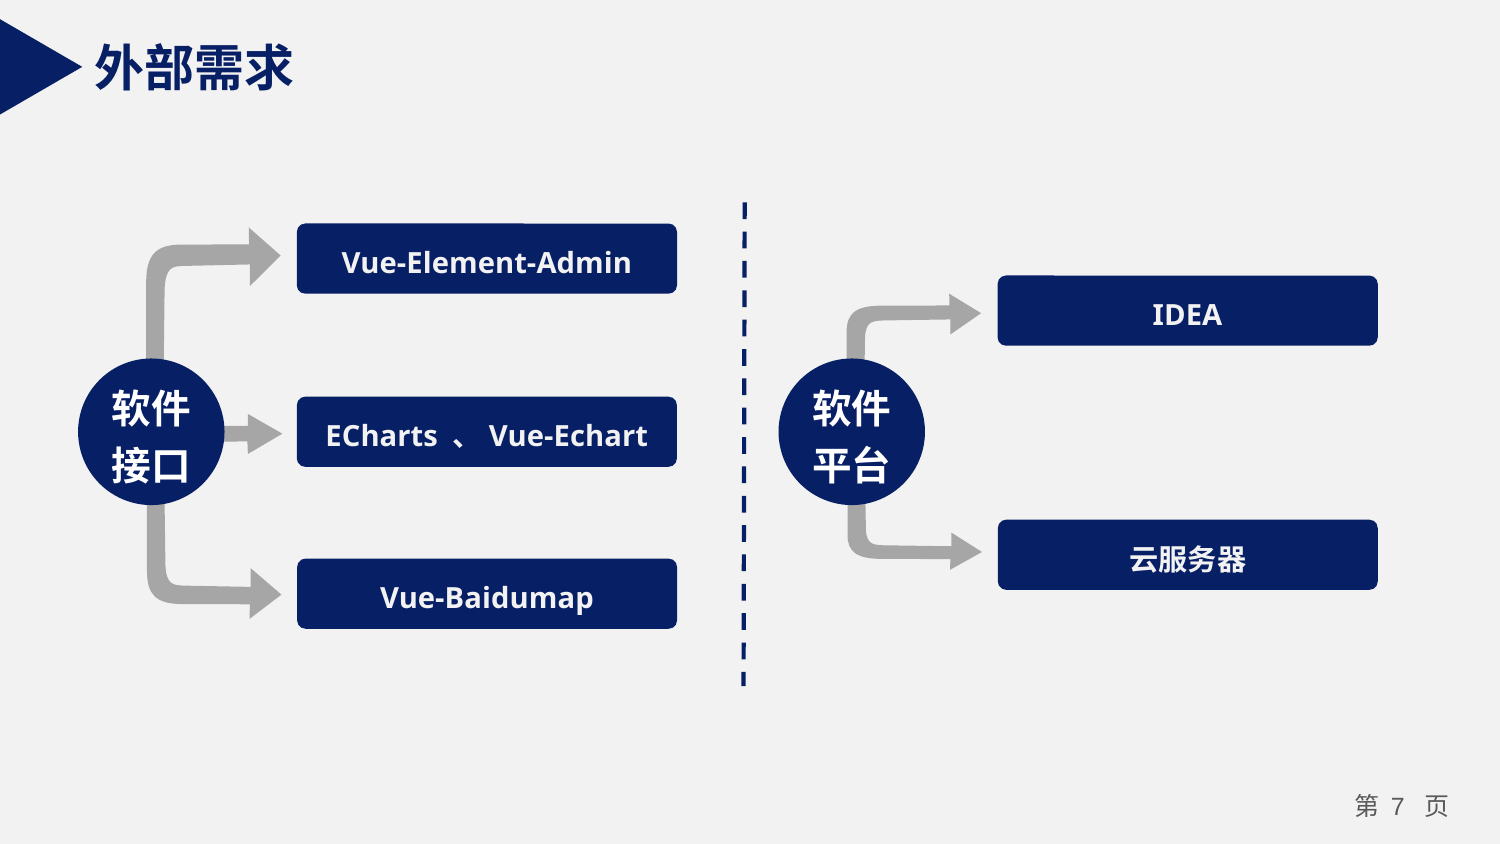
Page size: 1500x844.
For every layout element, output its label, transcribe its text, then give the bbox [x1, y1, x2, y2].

text_box 外部需求 [79, 29, 310, 105]
text_box [846, 293, 982, 359]
text_box [146, 227, 281, 359]
text_box 云服务器 [997, 519, 1378, 590]
text_box [0, 19, 83, 115]
text_box 软件平台 [778, 358, 925, 506]
text_box 软件接口 [78, 358, 225, 506]
text_box Vue-Baidumap [297, 558, 678, 629]
text_box [224, 413, 283, 454]
text_box IDEA [997, 275, 1378, 346]
text_box [146, 504, 282, 619]
text_box Vue-Element-Admin [296, 223, 678, 294]
text_box [847, 504, 982, 570]
text_box ECharts 、Vue-Echart [296, 396, 677, 467]
